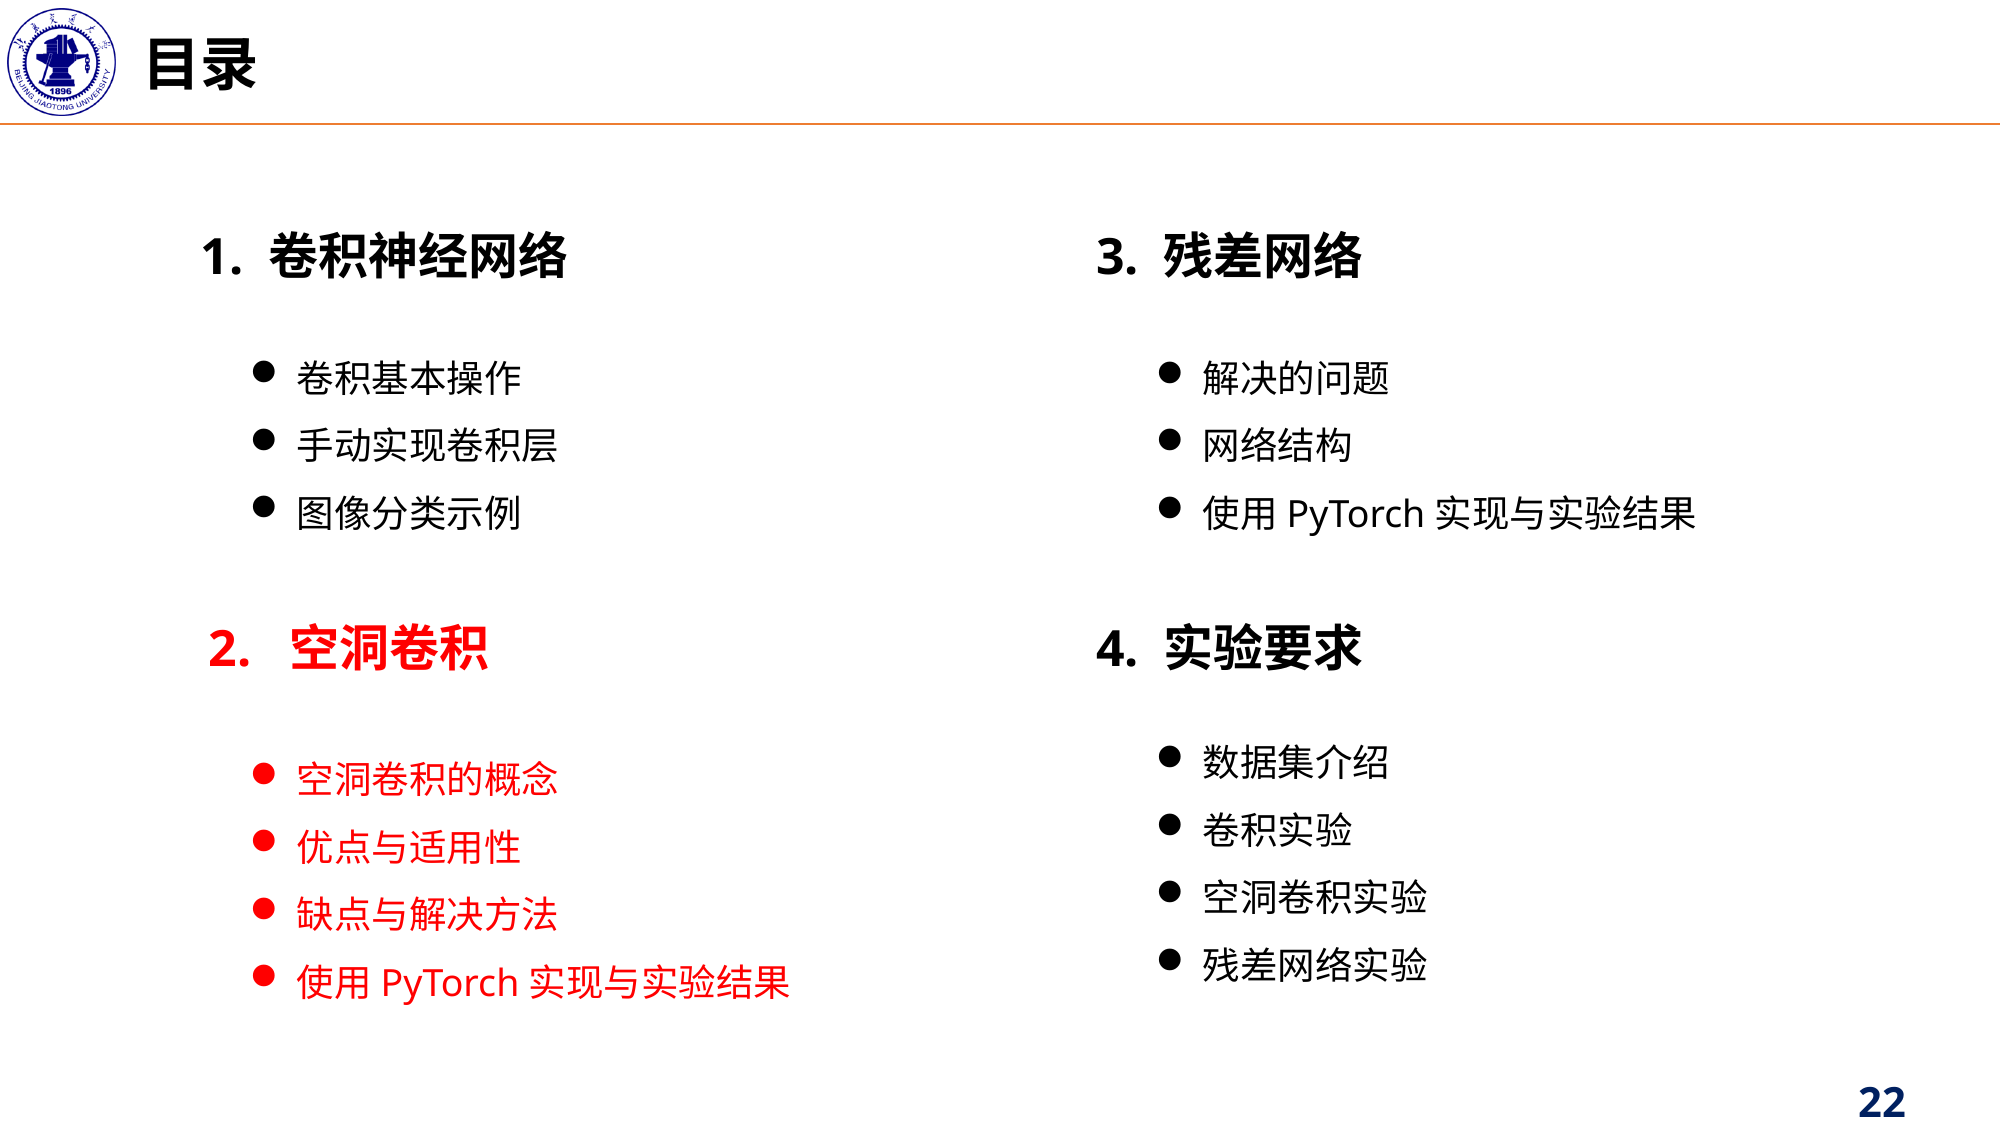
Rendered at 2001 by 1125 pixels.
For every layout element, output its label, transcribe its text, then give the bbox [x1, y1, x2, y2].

text_box 解决的问题 网络结构 使用PyTorch实现与实验结果 [1141, 325, 1750, 543]
picture [7, 8, 116, 116]
text_box 3. 残差网络 [1081, 186, 1379, 292]
text_box 空洞卷积的概念 优点与适用性 缺点与解决方法 使用PyTorch实现与实验结果 [235, 726, 846, 1011]
text_box 目录 [127, 19, 1958, 105]
text_box 2. 空洞卷积 [193, 579, 504, 684]
text_box 4. 实验要求 [1081, 579, 1379, 684]
text_box 数据集介绍 卷积实验 空洞卷积实验 残差网络实验 [1141, 709, 1663, 995]
text_box 1. 卷积神经网络 [185, 186, 584, 292]
text_box 卷积基本操作 手动实现卷积层 图像分类示例 [235, 324, 586, 551]
